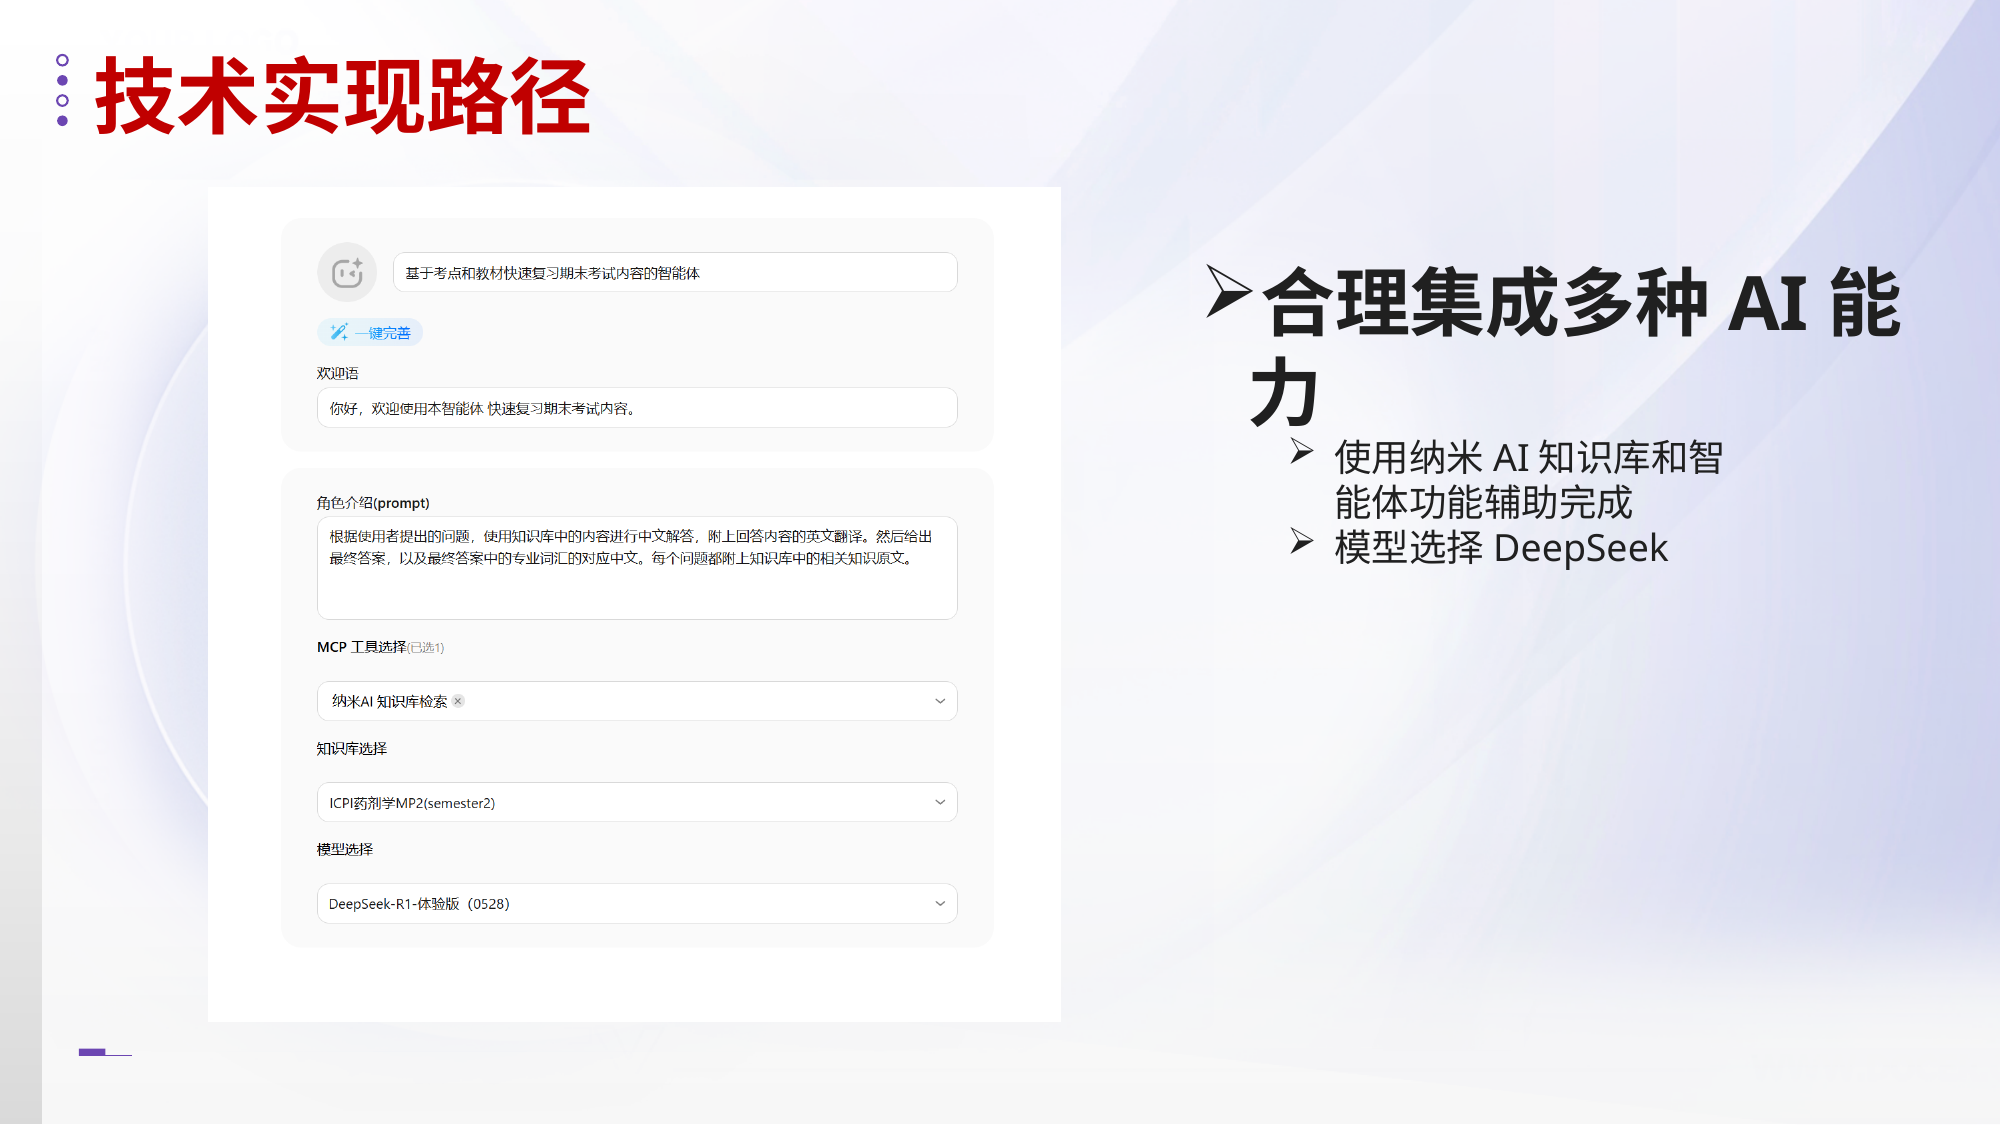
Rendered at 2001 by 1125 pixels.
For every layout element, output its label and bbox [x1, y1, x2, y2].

picture [0, 0, 2001, 1125]
text_box [78, 1048, 133, 1056]
text_box [57, 54, 68, 127]
